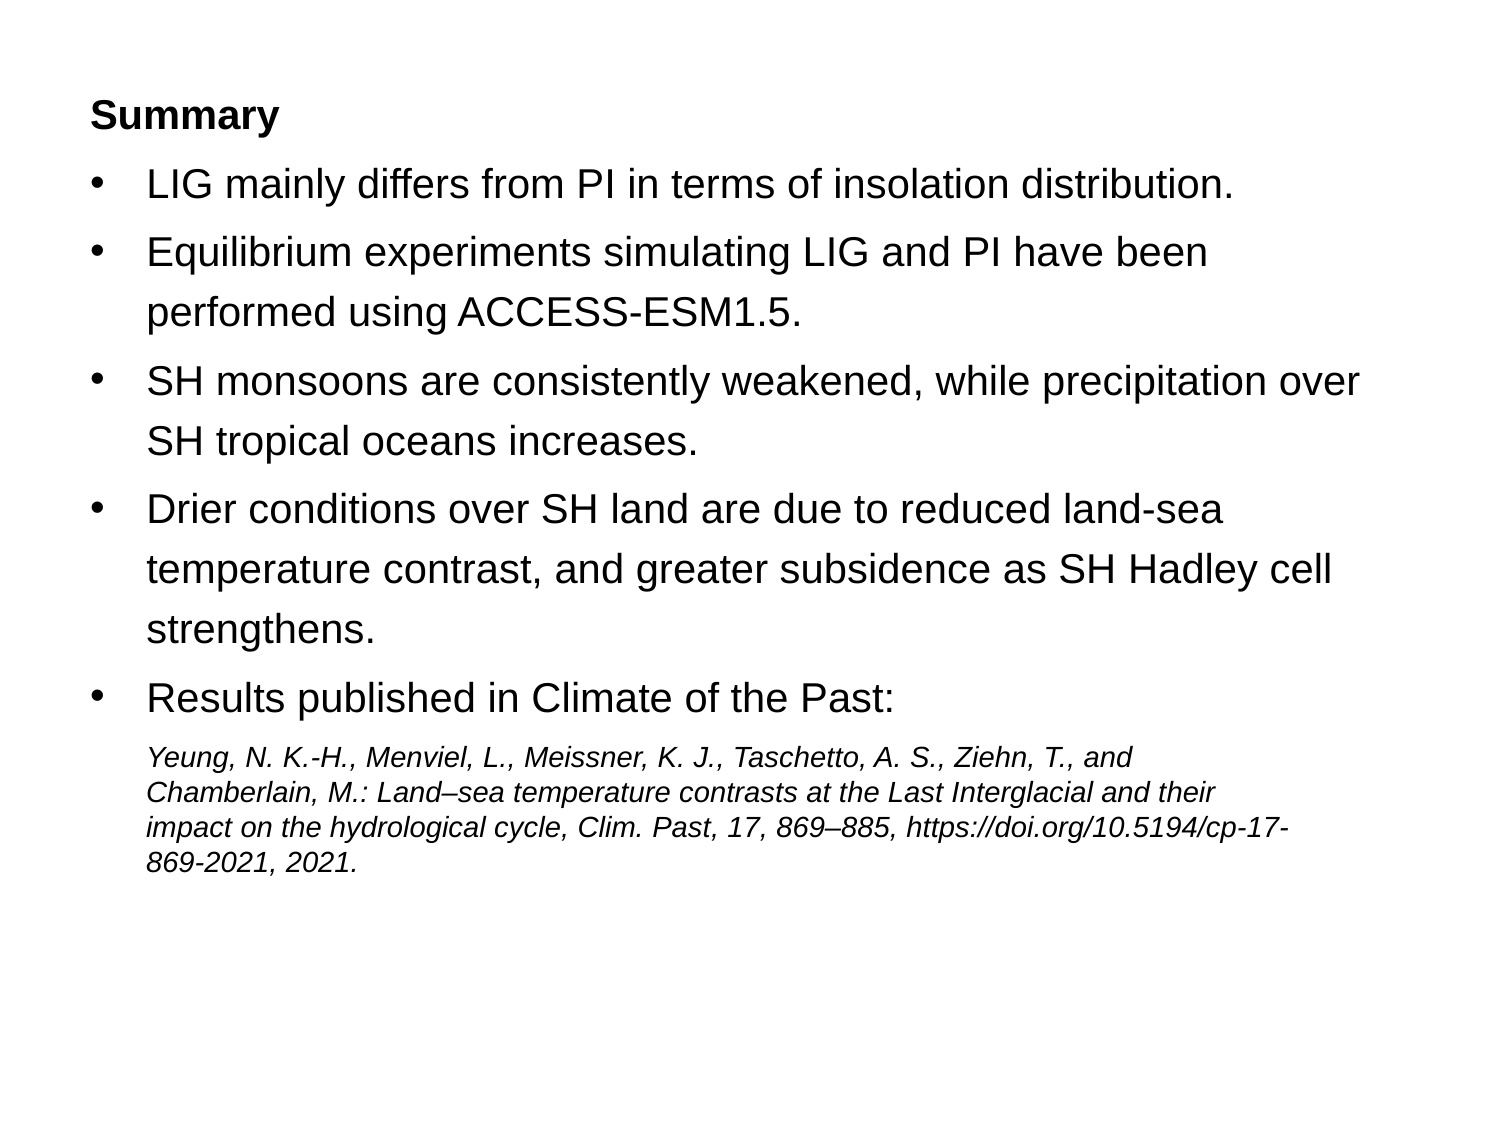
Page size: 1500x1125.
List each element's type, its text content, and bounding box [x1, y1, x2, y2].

text_box Yeung, N. K.-H., Menviel, L., Meissner, K. J., Taschetto, A. S., Ziehn, T., and Chamberlain, M.: Land–sea temperature contrasts at the Last Interglacial and their impact on the hydrological cycle, Clim. Past, 17, 869–885, https://doi.org/10.5194/cp-17-869-2021, 2021. [131, 730, 1315, 886]
list Summary LIG mainly differs from PI in terms of insolation distribution. Equilibrium experiments simulating LIG and PI have been performed using ACCESS-ESM1.5. SH monsoons are consistently weakened, while precipitation over SH tropical oceans increases. Drier conditions over SH land are due to reduced land-sea temperature contrast, and greater subsidence as SH Hadley cell strengthens. Results published in Climate of the Past: [75, 70, 1425, 1125]
